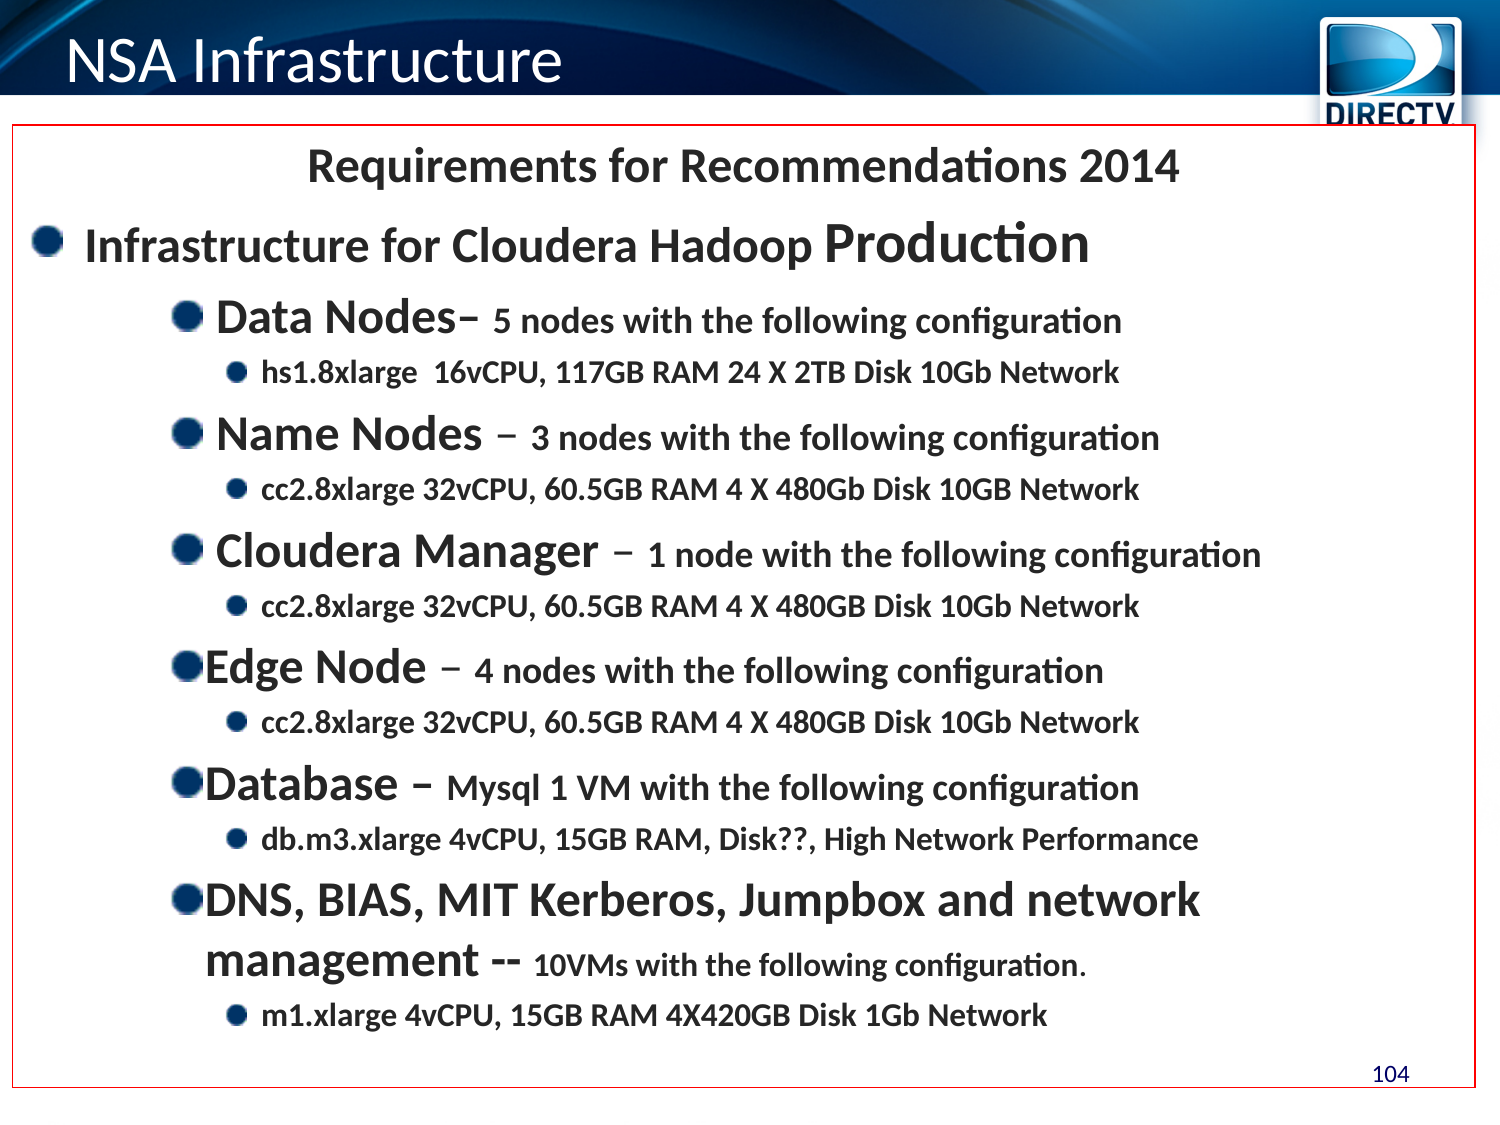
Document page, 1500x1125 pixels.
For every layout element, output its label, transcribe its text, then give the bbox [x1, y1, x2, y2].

picture [0, 0, 1500, 1125]
text_box Requirements for Recommendations 2014 Infrastructure for Cloudera Hadoop Production Data Nodes– 5 nodes with the following configuration hs1.8xlarge 16vCPU, 117GB RAM 24 X 2TB Disk 10Gb Network Name Nodes – 3 nodes with the following configuration cc2.8xlarge 32vCPU, 60.5GB RAM 4 X 480Gb Disk 10GB Network Cloudera Manager – 1 node with the following configuration cc2.8xlarge 32vCPU, 60.5GB RAM 4 X 480GB Disk 10Gb Network Edge Node – 4 nodes with the following configuration cc2.8xlarge 32vCPU, 60.5GB RAM 4 X 480GB Disk 10Gb Network Database – Mysql 1 VM with the following configuration db.m3.xlarge 4vCPU, 15GB RAM, Disk??, High Network Performance DNS, BIAS, MIT Kerberos, Jumpbox and network management -- 10VMs with the following configuration. m1.xlarge 4vCPU, 15GB RAM 4X420GB Disk 1Gb Network [12, 124, 1475, 1088]
slide_number 104 [1074, 1042, 1425, 1103]
title NSA Infrastructure [50, 0, 1400, 113]
